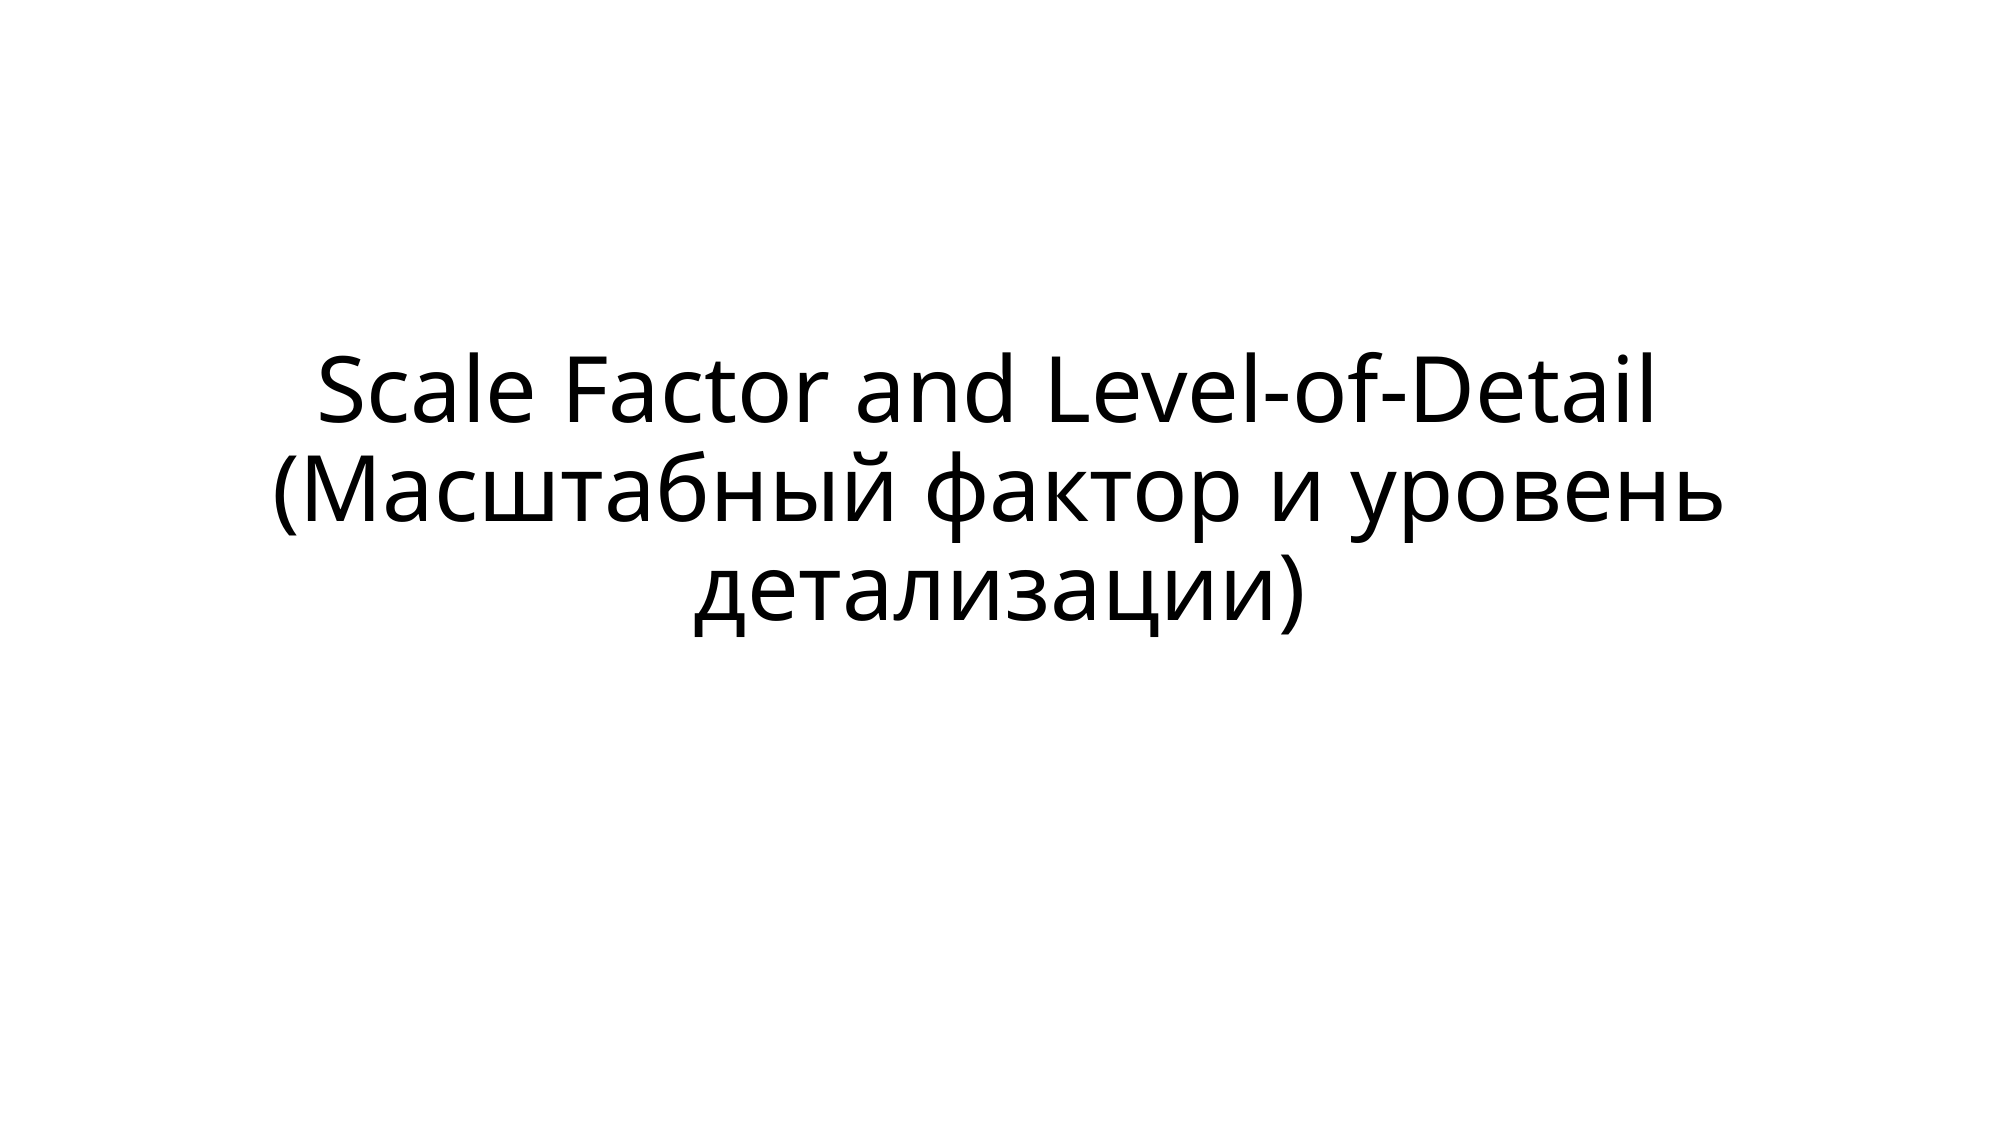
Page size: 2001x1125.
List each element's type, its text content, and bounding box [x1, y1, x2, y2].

title Scale Factor and Level-of-Detail (Масштабный фактор и уровень детализации) [110, 198, 1890, 785]
